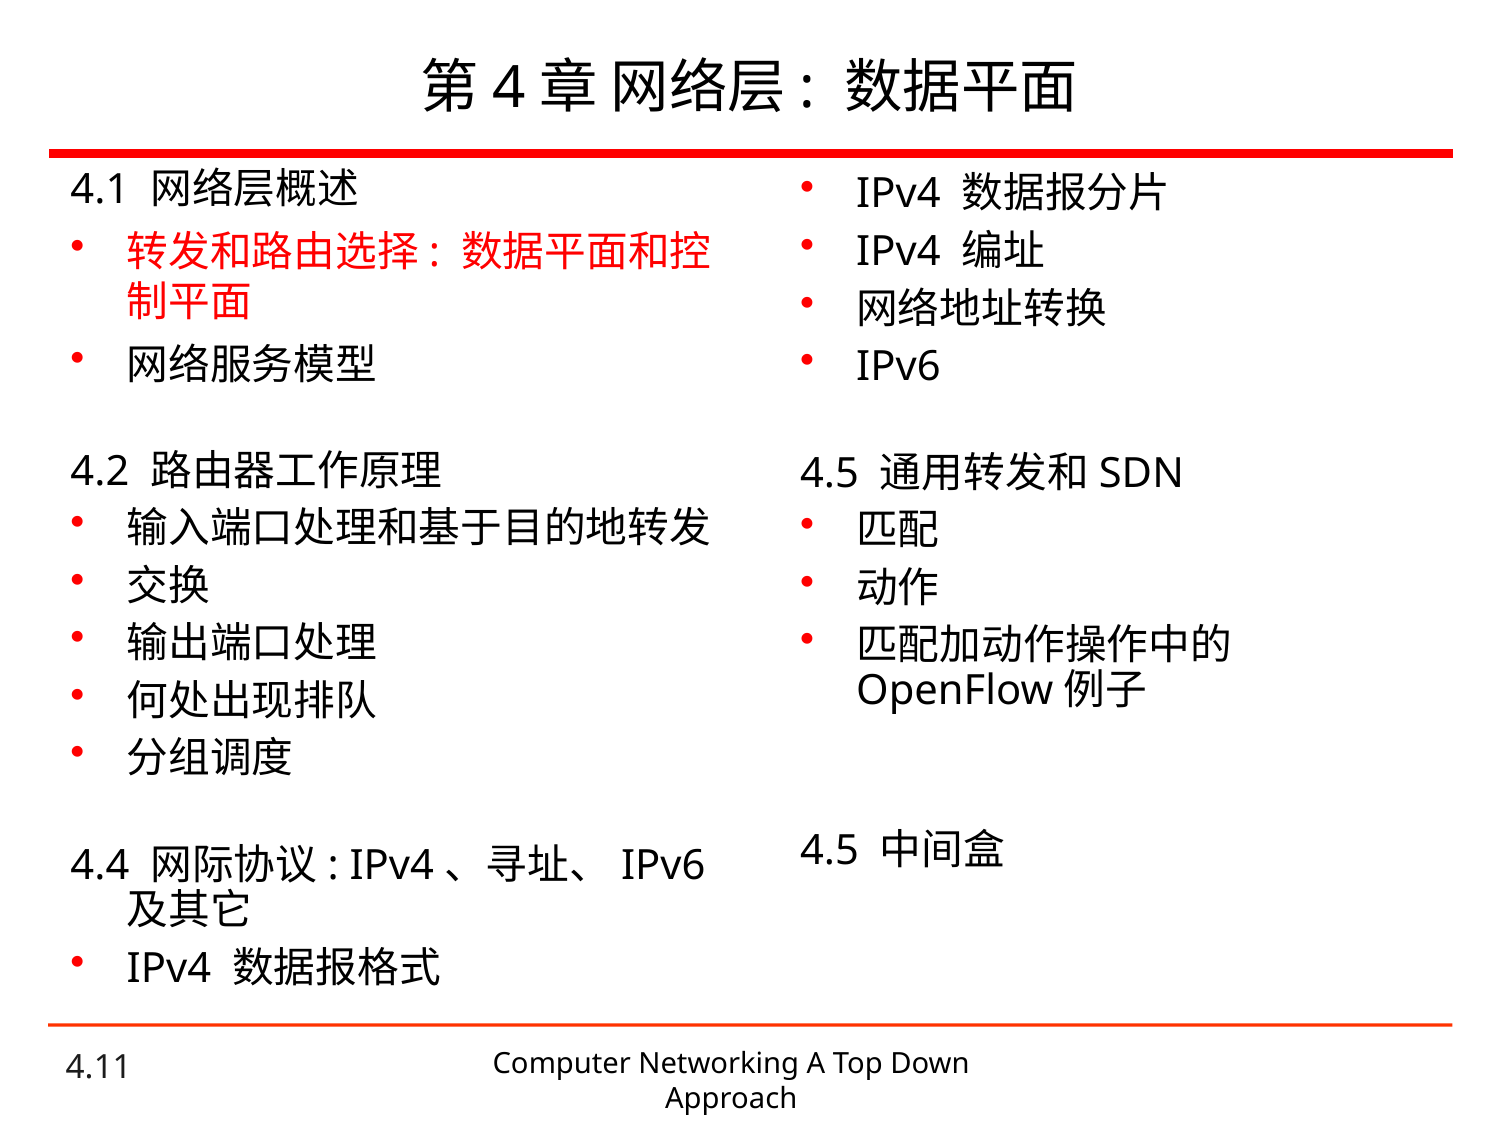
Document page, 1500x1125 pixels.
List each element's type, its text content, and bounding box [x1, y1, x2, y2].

list IPv4 数据报分片 IPv4 编址 网络地址转换 IPv6 4.5 通用转发和SDN 匹配 动作 匹配加动作操作中的OpenFlow例子 4.5 中间盒 [784, 164, 1443, 1022]
list 4.1 网络层概述 转发和路由选择: 数据平面和控制平面 网络服务模型 4.2 路由器工作原理 输入端口处理和基于目的地转发 交换 输出端口处理 何处出现排队 分组调度 4.4 网际协议: IPv4、寻址、IPv6及其它 IPv4 数据报格式 [55, 159, 754, 1022]
title 第4章 网络层: 数据平面 [55, 31, 1443, 138]
